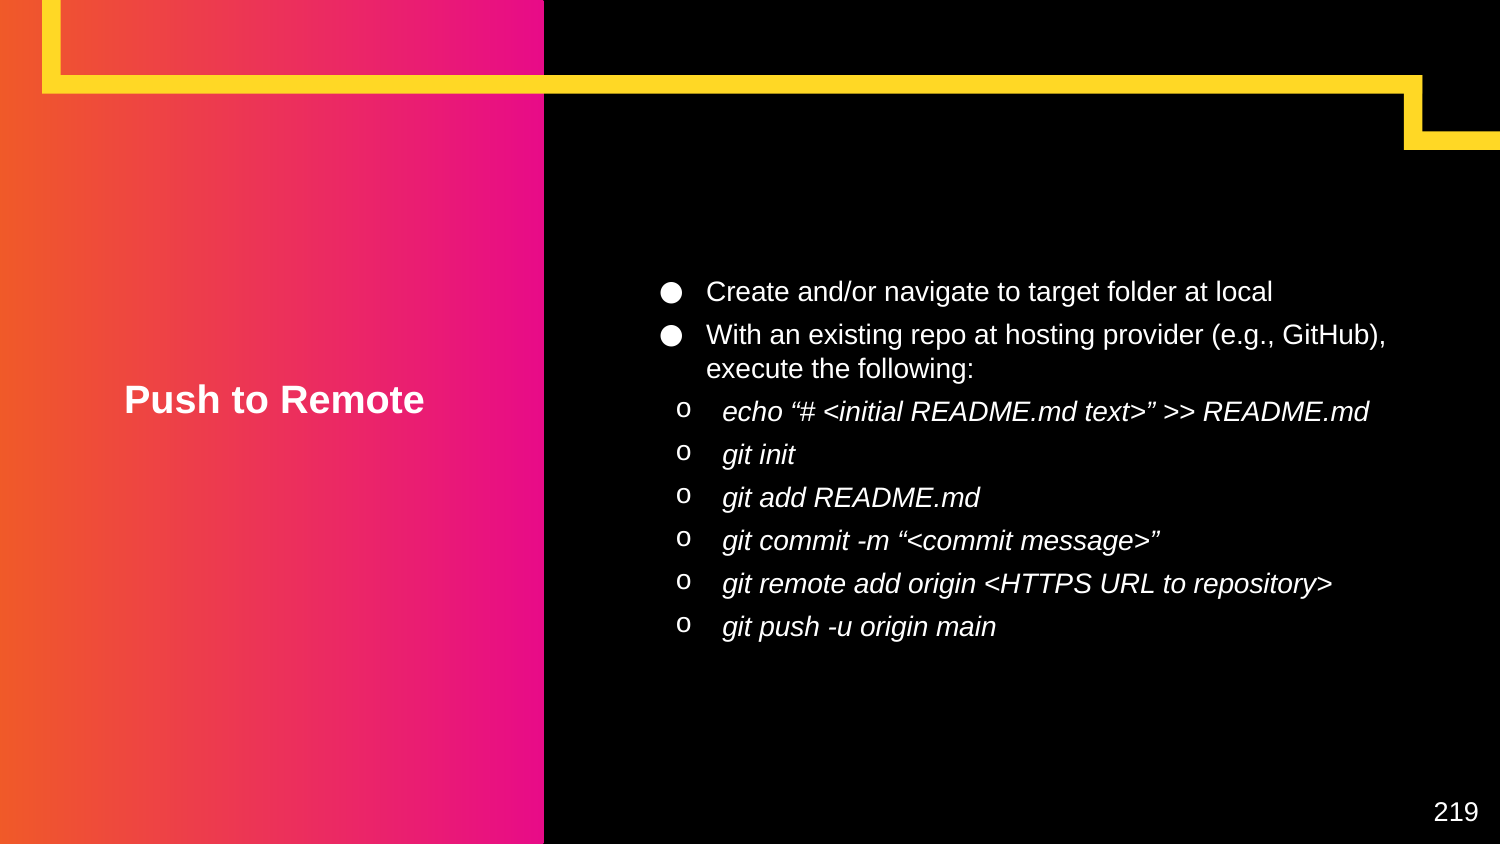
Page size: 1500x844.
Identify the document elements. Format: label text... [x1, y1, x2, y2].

title Push to Remote [42, 343, 433, 430]
slide_number ‹#› [1403, 779, 1494, 844]
text_box Create and/or navigate to target folder at local With an existing repo at hosting provider (e.g., GitHub), execute the following: echo “# <initial README.md text>” >> README.md git init git add README.md git commit -m “<commit message>” git remote add origin <HTTPS URL to repository> git push -u origin main [630, 265, 1454, 650]
